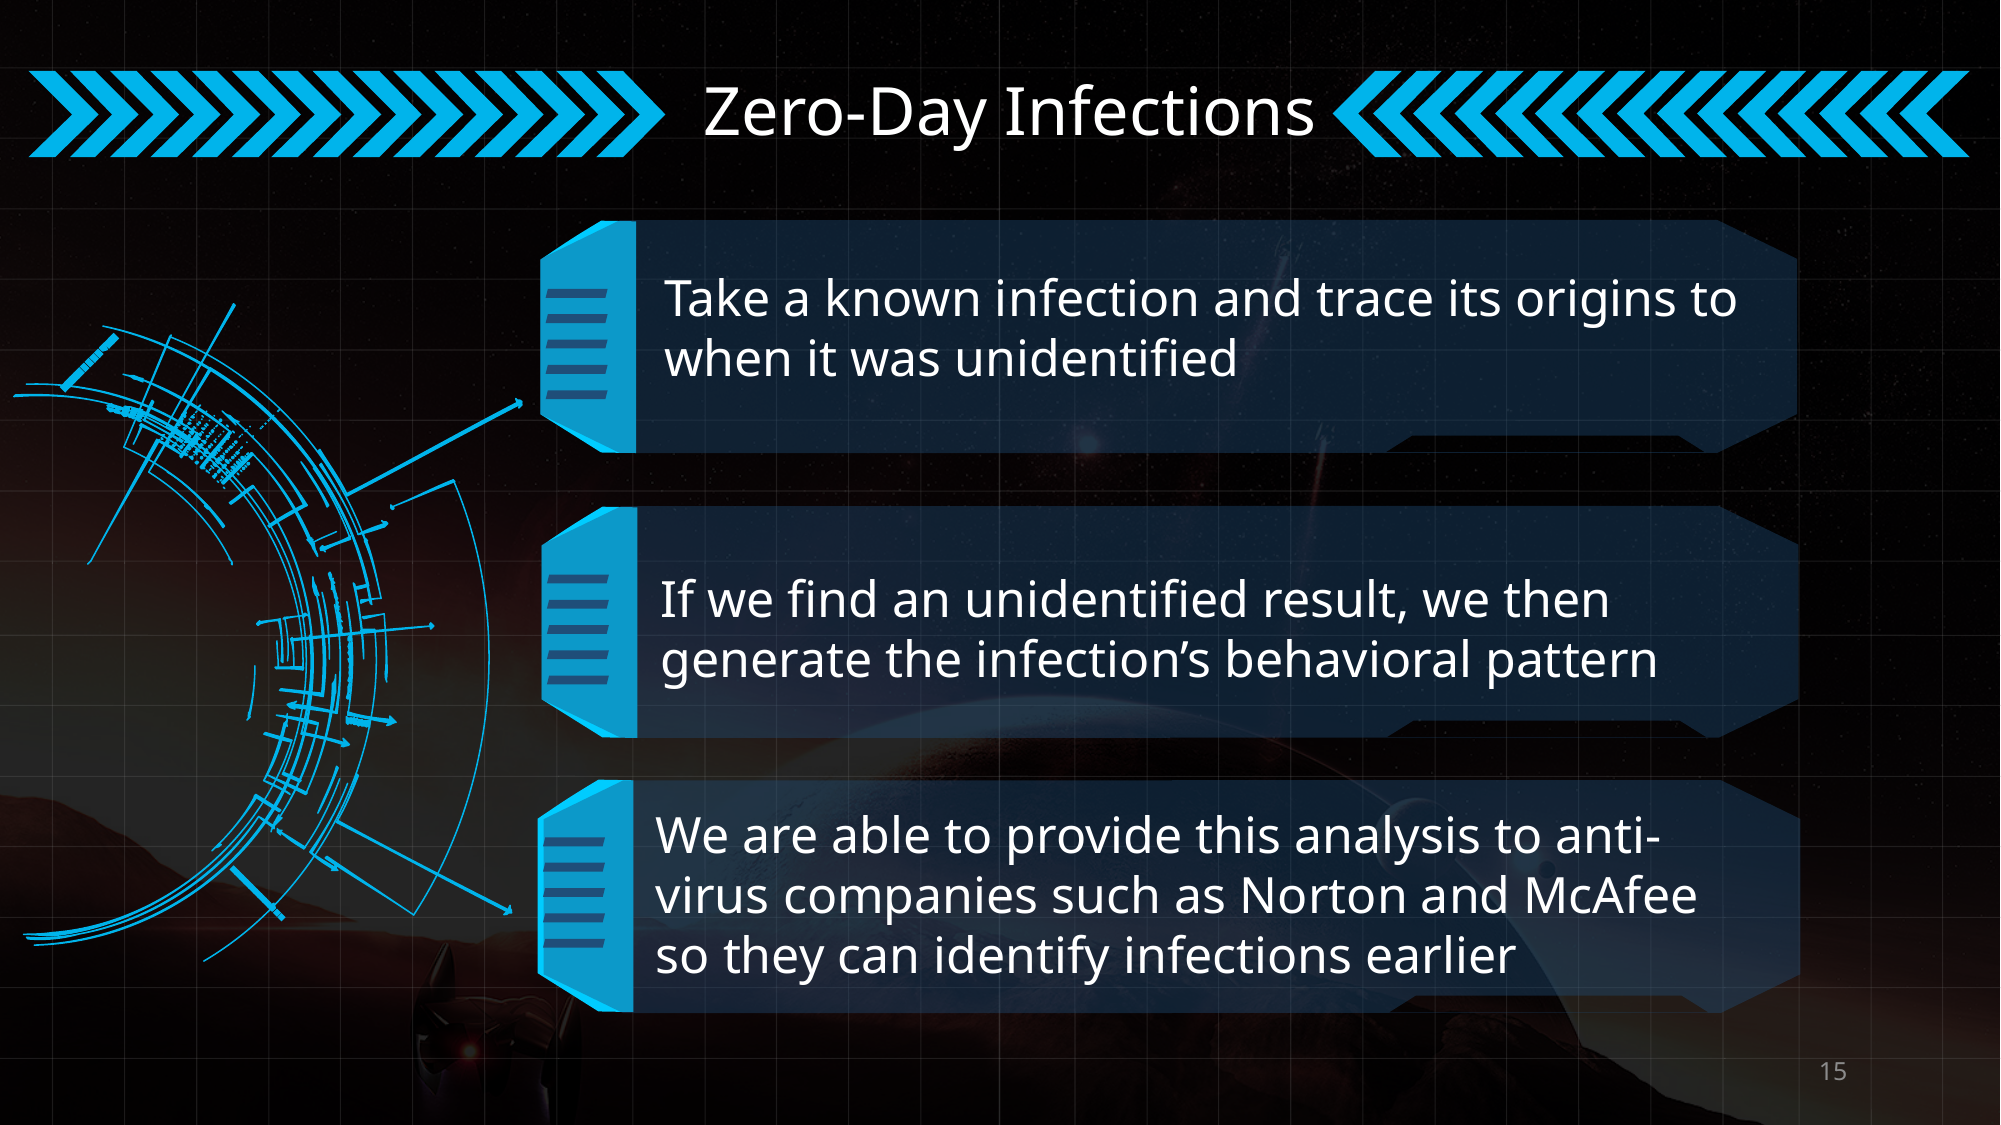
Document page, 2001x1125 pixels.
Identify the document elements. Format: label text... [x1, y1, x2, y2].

slide_number 15 [1412, 1042, 1863, 1103]
text_box [514, 70, 586, 158]
text_box [1899, 70, 1970, 158]
text_box [1737, 70, 1807, 158]
text_box [556, 70, 625, 158]
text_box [541, 505, 1799, 738]
text_box [1413, 70, 1484, 158]
text_box [1332, 70, 1402, 158]
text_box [537, 779, 1801, 1055]
text_box [1819, 70, 1889, 158]
text_box [1616, 70, 1686, 158]
text_box Zero-Day Infections [688, 61, 1332, 156]
text_box [1576, 70, 1646, 158]
text_box [392, 70, 464, 158]
text_box [1656, 70, 1728, 158]
text_box [1373, 70, 1442, 158]
text_box [596, 70, 666, 158]
text_box [312, 70, 382, 158]
text_box [69, 70, 139, 158]
text_box [28, 70, 99, 158]
text_box [1697, 70, 1767, 158]
text_box [1777, 70, 1848, 158]
text_box [352, 70, 422, 158]
text_box [474, 70, 544, 158]
text_box [271, 70, 342, 158]
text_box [0, 291, 620, 1021]
text_box [109, 70, 180, 158]
text_box [231, 70, 301, 158]
text_box [150, 70, 221, 158]
text_box [1859, 70, 1929, 158]
text_box [1454, 70, 1524, 158]
text_box [1534, 70, 1606, 158]
text_box [191, 70, 261, 158]
text_box [1495, 70, 1564, 158]
text_box [434, 70, 504, 158]
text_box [540, 219, 1807, 453]
